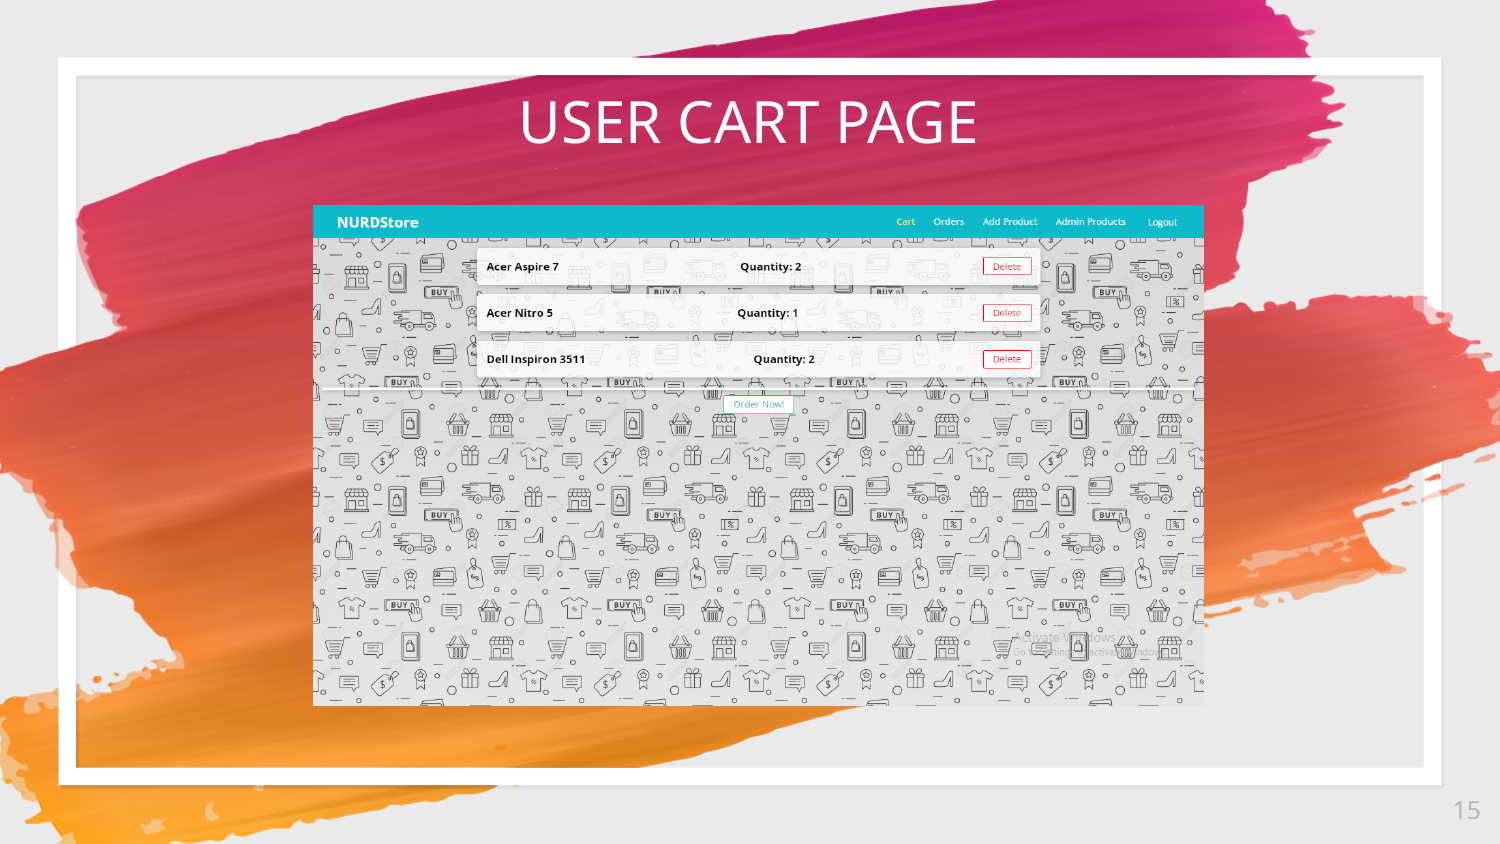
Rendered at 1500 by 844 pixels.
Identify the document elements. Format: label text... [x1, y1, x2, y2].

picture [0, 0, 1500, 844]
text_box USER CART PAGE [75, 77, 1423, 163]
slide_number 15 [1391, 779, 1482, 844]
